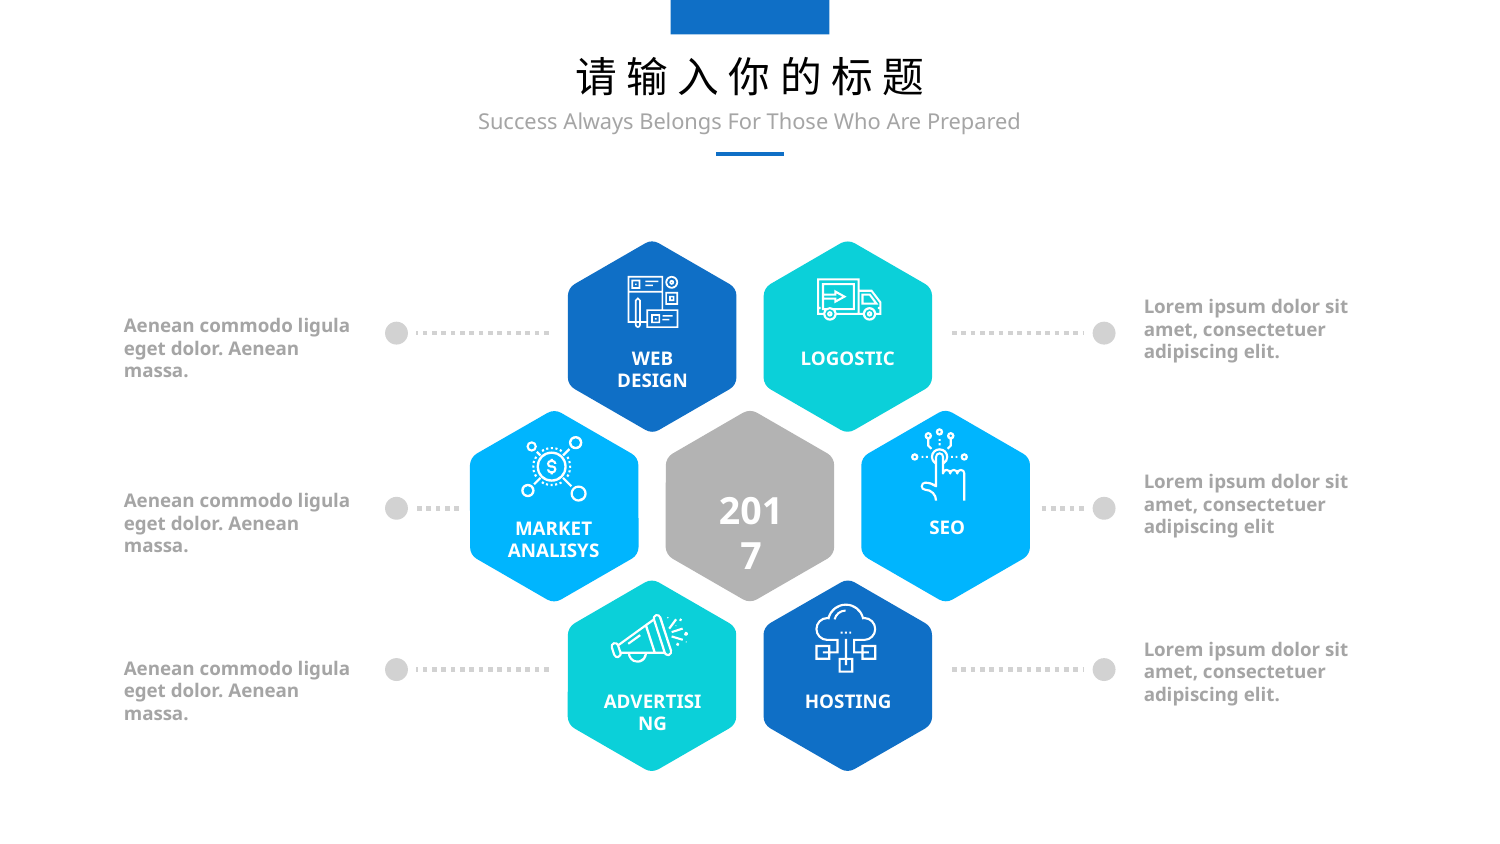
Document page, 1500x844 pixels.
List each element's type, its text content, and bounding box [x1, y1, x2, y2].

text_box 请输入你的标题 [560, 53, 940, 105]
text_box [610, 613, 689, 663]
text_box Lorem ipsum dolor sit amet, consectetuer adipiscing elit [1129, 462, 1395, 545]
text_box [521, 436, 588, 502]
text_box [627, 275, 679, 328]
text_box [817, 278, 882, 321]
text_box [910, 428, 969, 501]
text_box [952, 321, 1116, 682]
text_box Aenean commodo ligula eget dolor. Aenean massa. [109, 649, 375, 732]
text_box Lorem ipsum dolor sit amet, consectetuer adipiscing elit. [1129, 287, 1395, 370]
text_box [385, 321, 549, 682]
text_box Success Always Belongs For Those Who Are Prepared [432, 105, 1068, 142]
text_box Aenean commodo ligula eget dolor. Aenean massa. [109, 306, 375, 389]
text_box [670, 0, 830, 35]
text_box Lorem ipsum dolor sit amet, consectetuer adipiscing elit. [1129, 630, 1395, 713]
text_box Aenean commodo ligula eget dolor. Aenean massa. [109, 481, 375, 564]
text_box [815, 603, 877, 673]
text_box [458, 252, 1042, 761]
